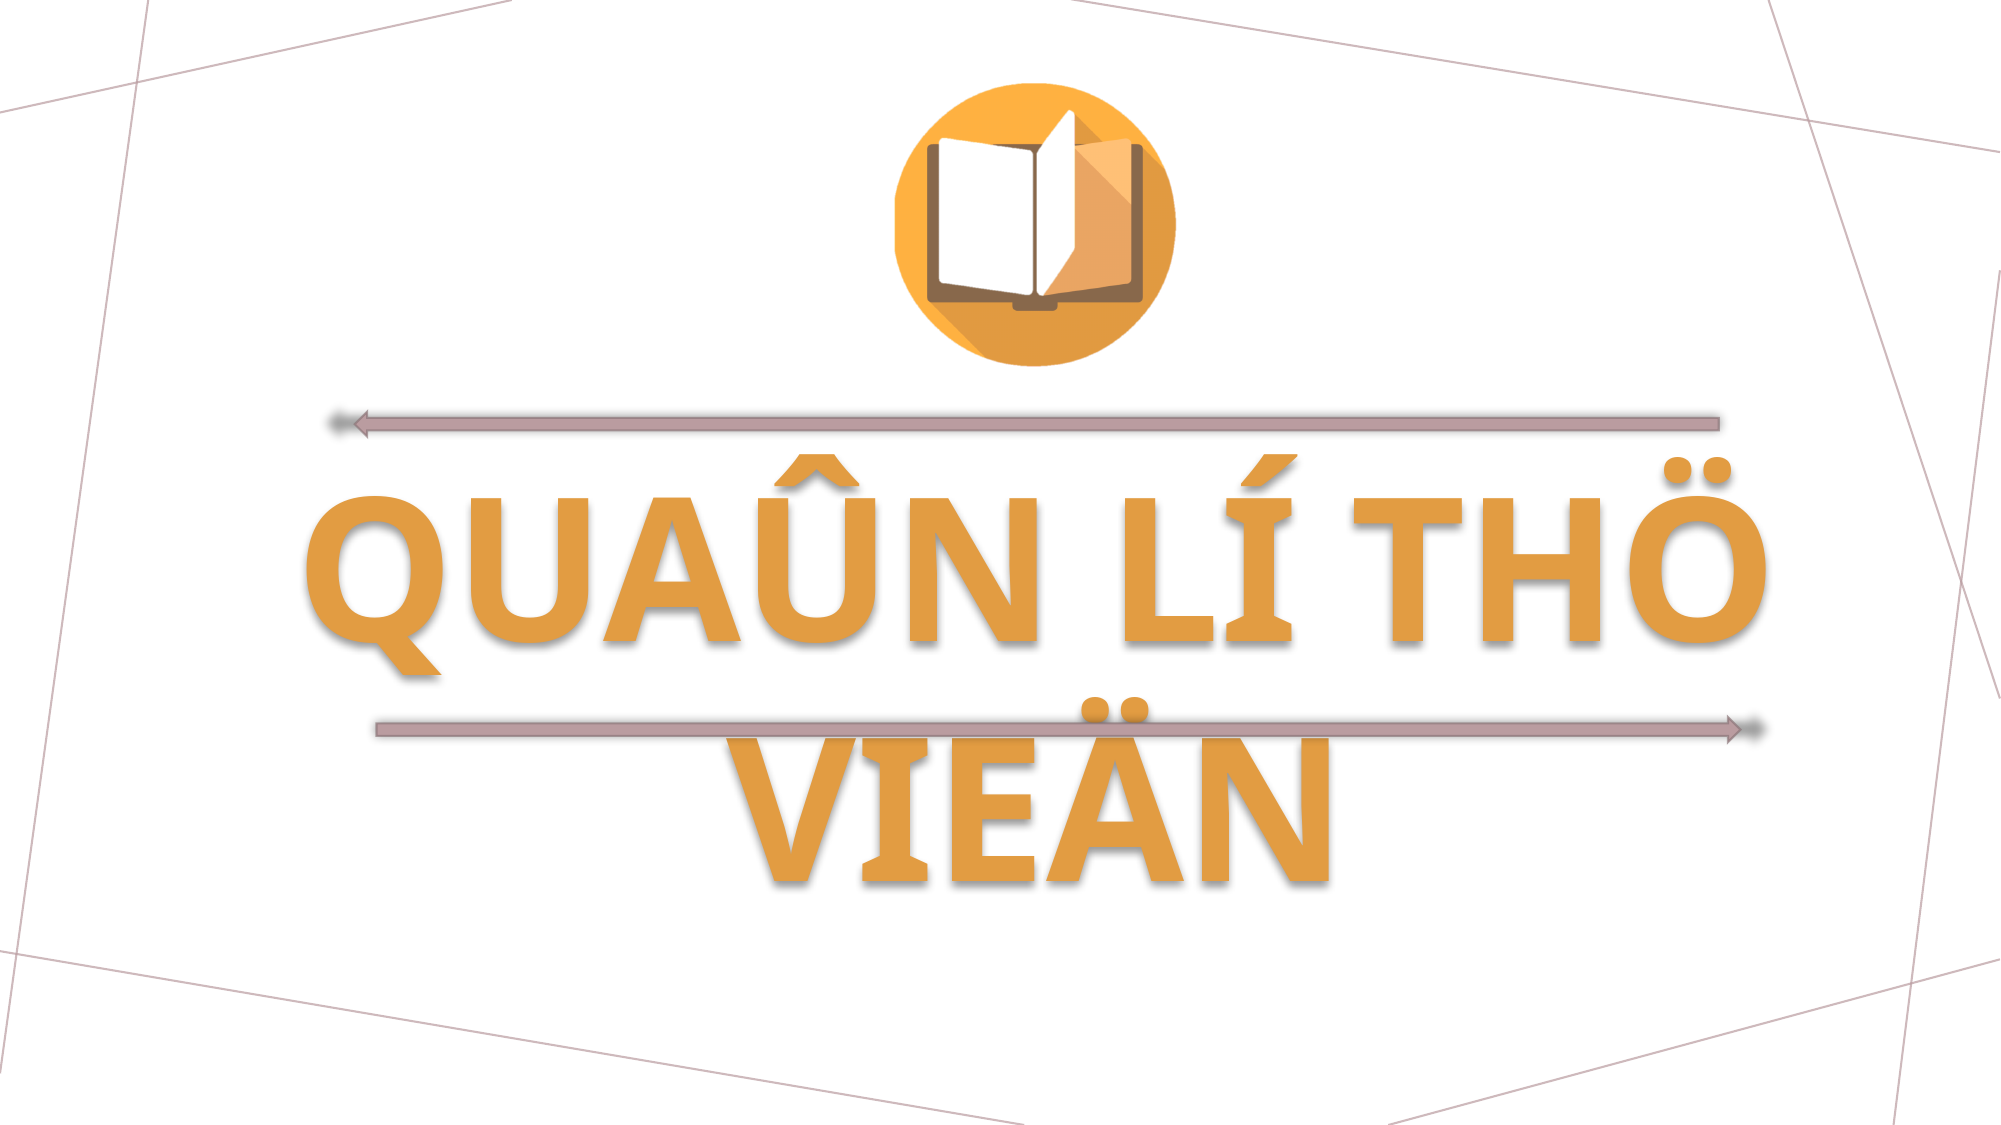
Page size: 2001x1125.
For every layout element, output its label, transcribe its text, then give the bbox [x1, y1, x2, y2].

text_box QUAÛN LÍ THÖ VIEÄN [220, 433, 1854, 929]
text_box [375, 714, 1742, 745]
text_box [353, 409, 1720, 440]
picture [859, 45, 1214, 417]
